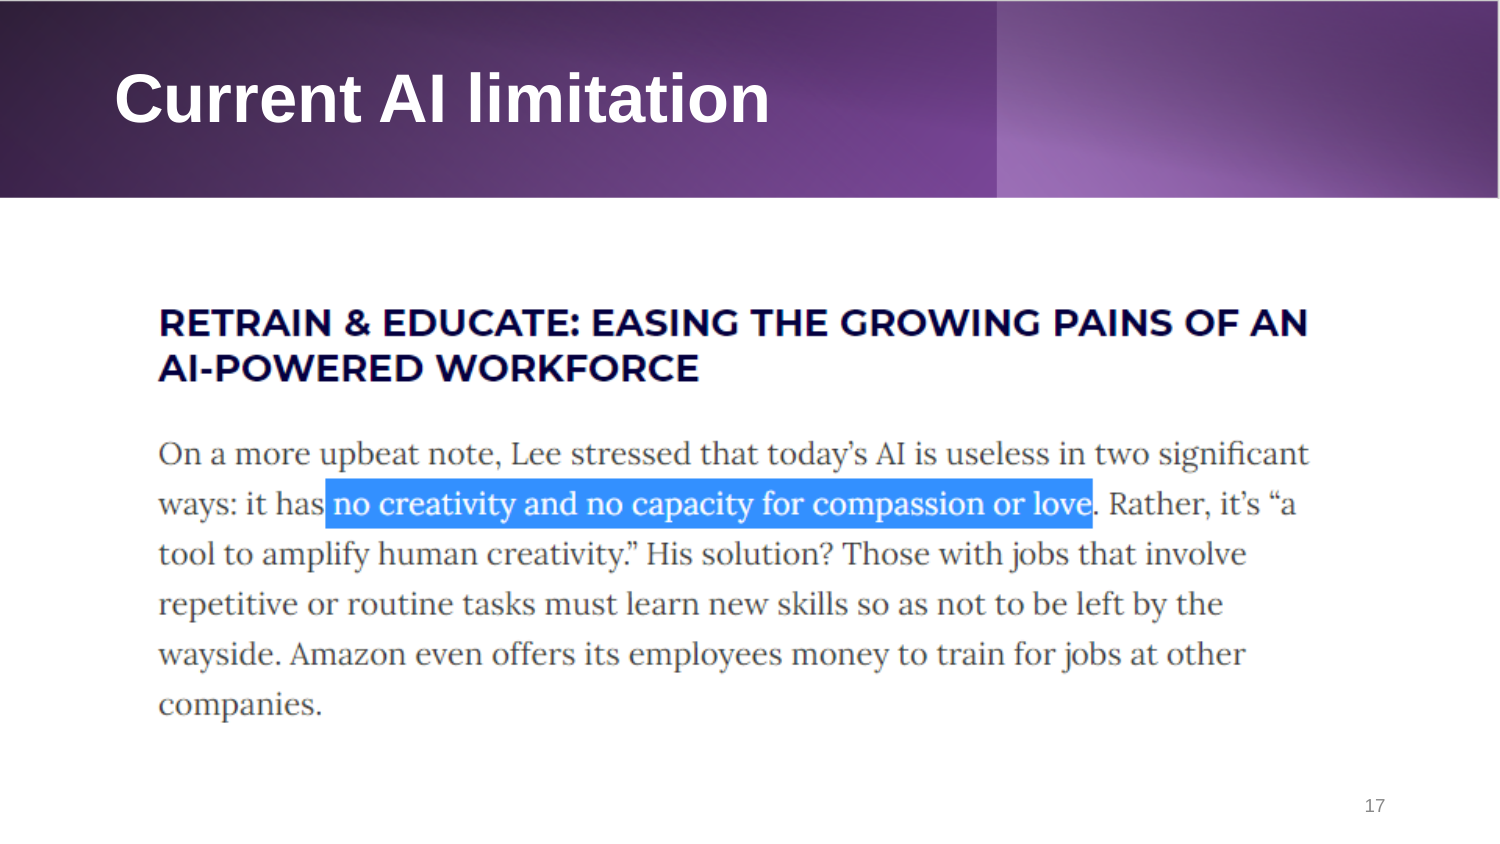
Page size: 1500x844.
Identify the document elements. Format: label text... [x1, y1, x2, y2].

slide_number 17 [1059, 782, 1397, 827]
picture [148, 268, 1351, 748]
picture [0, 0, 1500, 199]
